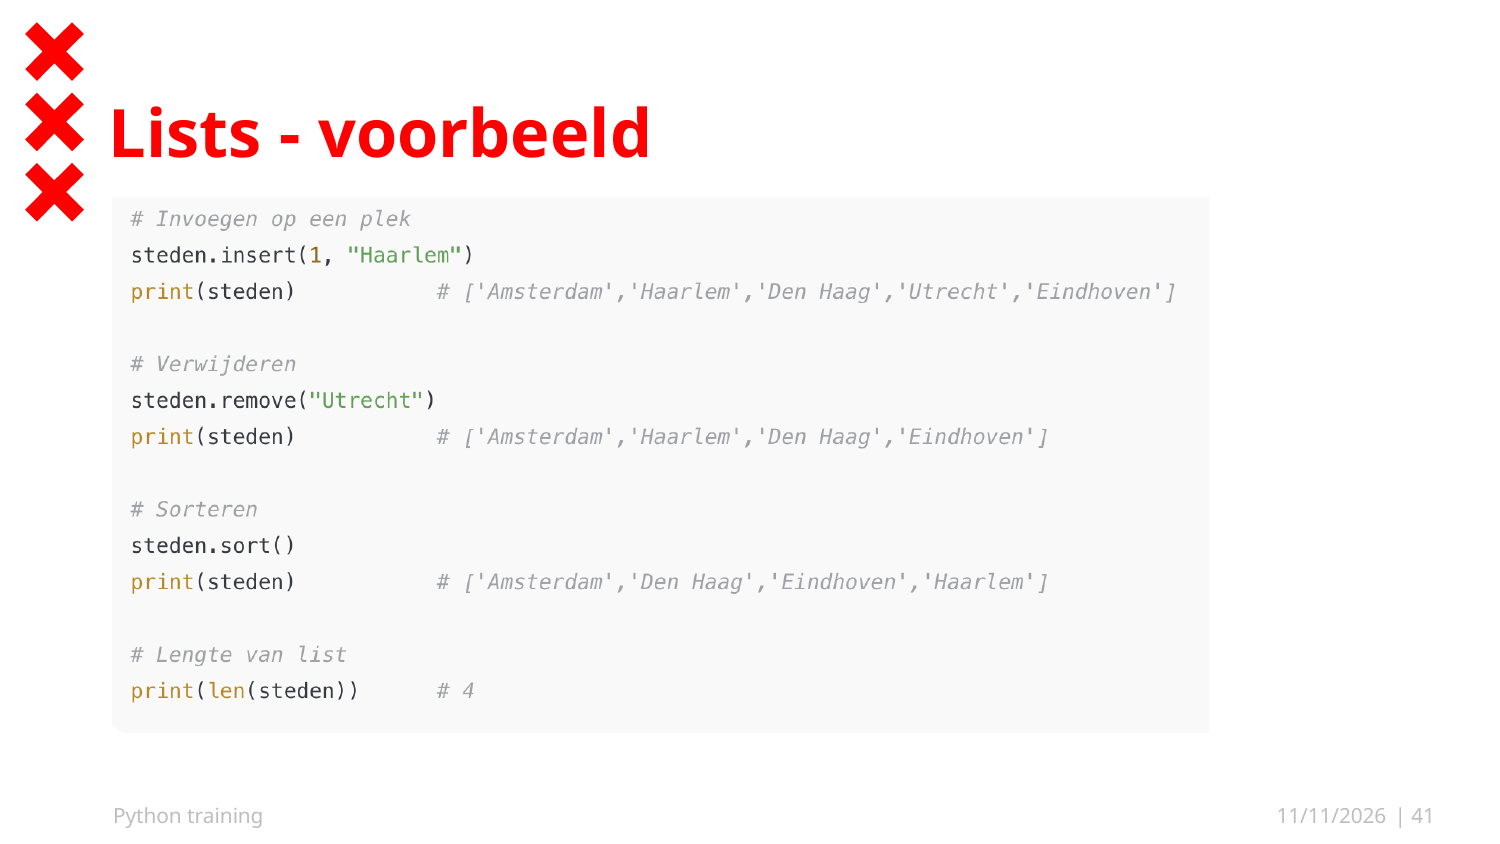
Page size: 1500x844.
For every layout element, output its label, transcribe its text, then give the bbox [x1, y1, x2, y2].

slide_number | 41 [1394, 802, 1442, 833]
picture [112, 197, 1209, 735]
footer Python training [113, 802, 1129, 833]
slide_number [1262, 802, 1387, 833]
title Lists - voorbeeld [108, 91, 1438, 251]
